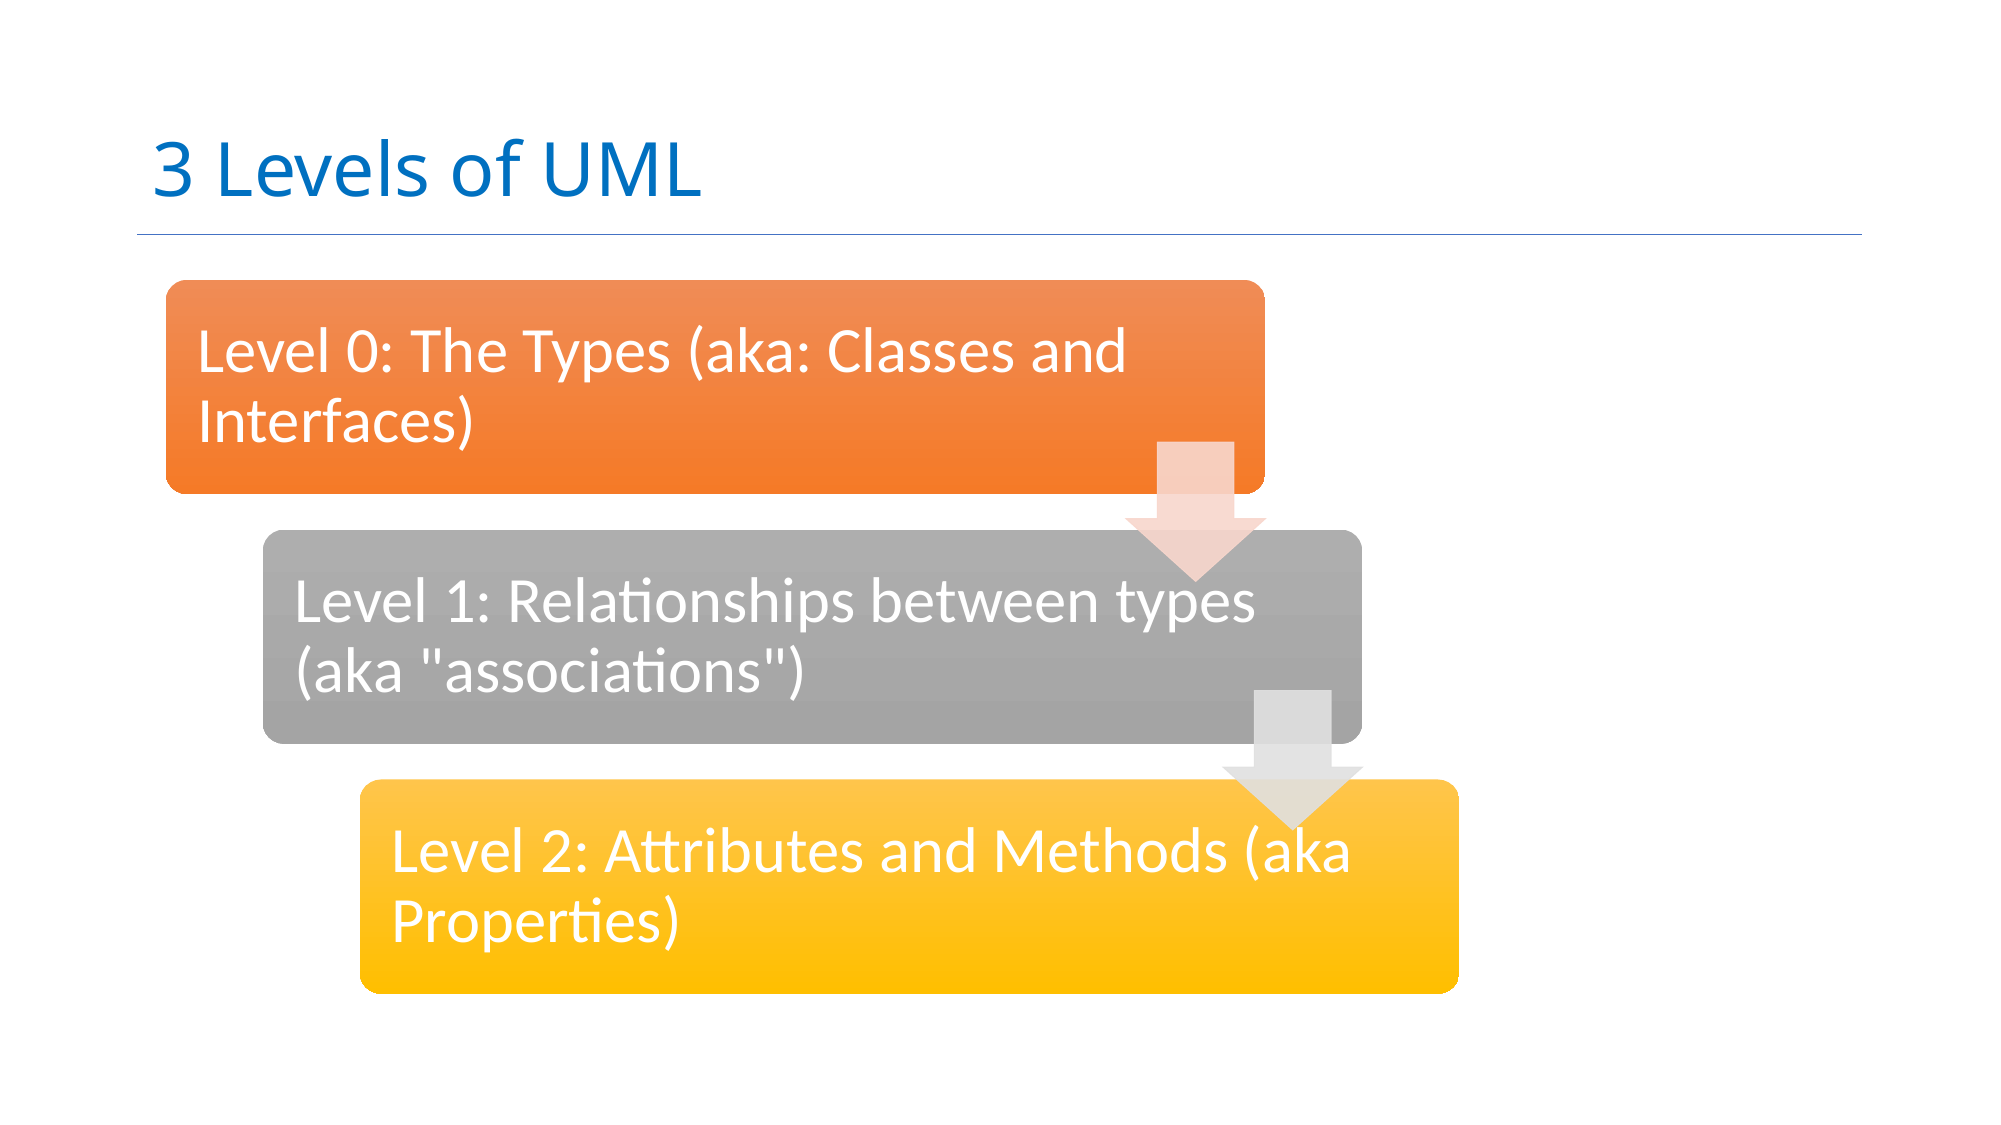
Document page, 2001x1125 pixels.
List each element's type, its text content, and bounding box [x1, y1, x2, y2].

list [165, 279, 1460, 994]
title 3 Levels of UML [137, 3, 1863, 221]
